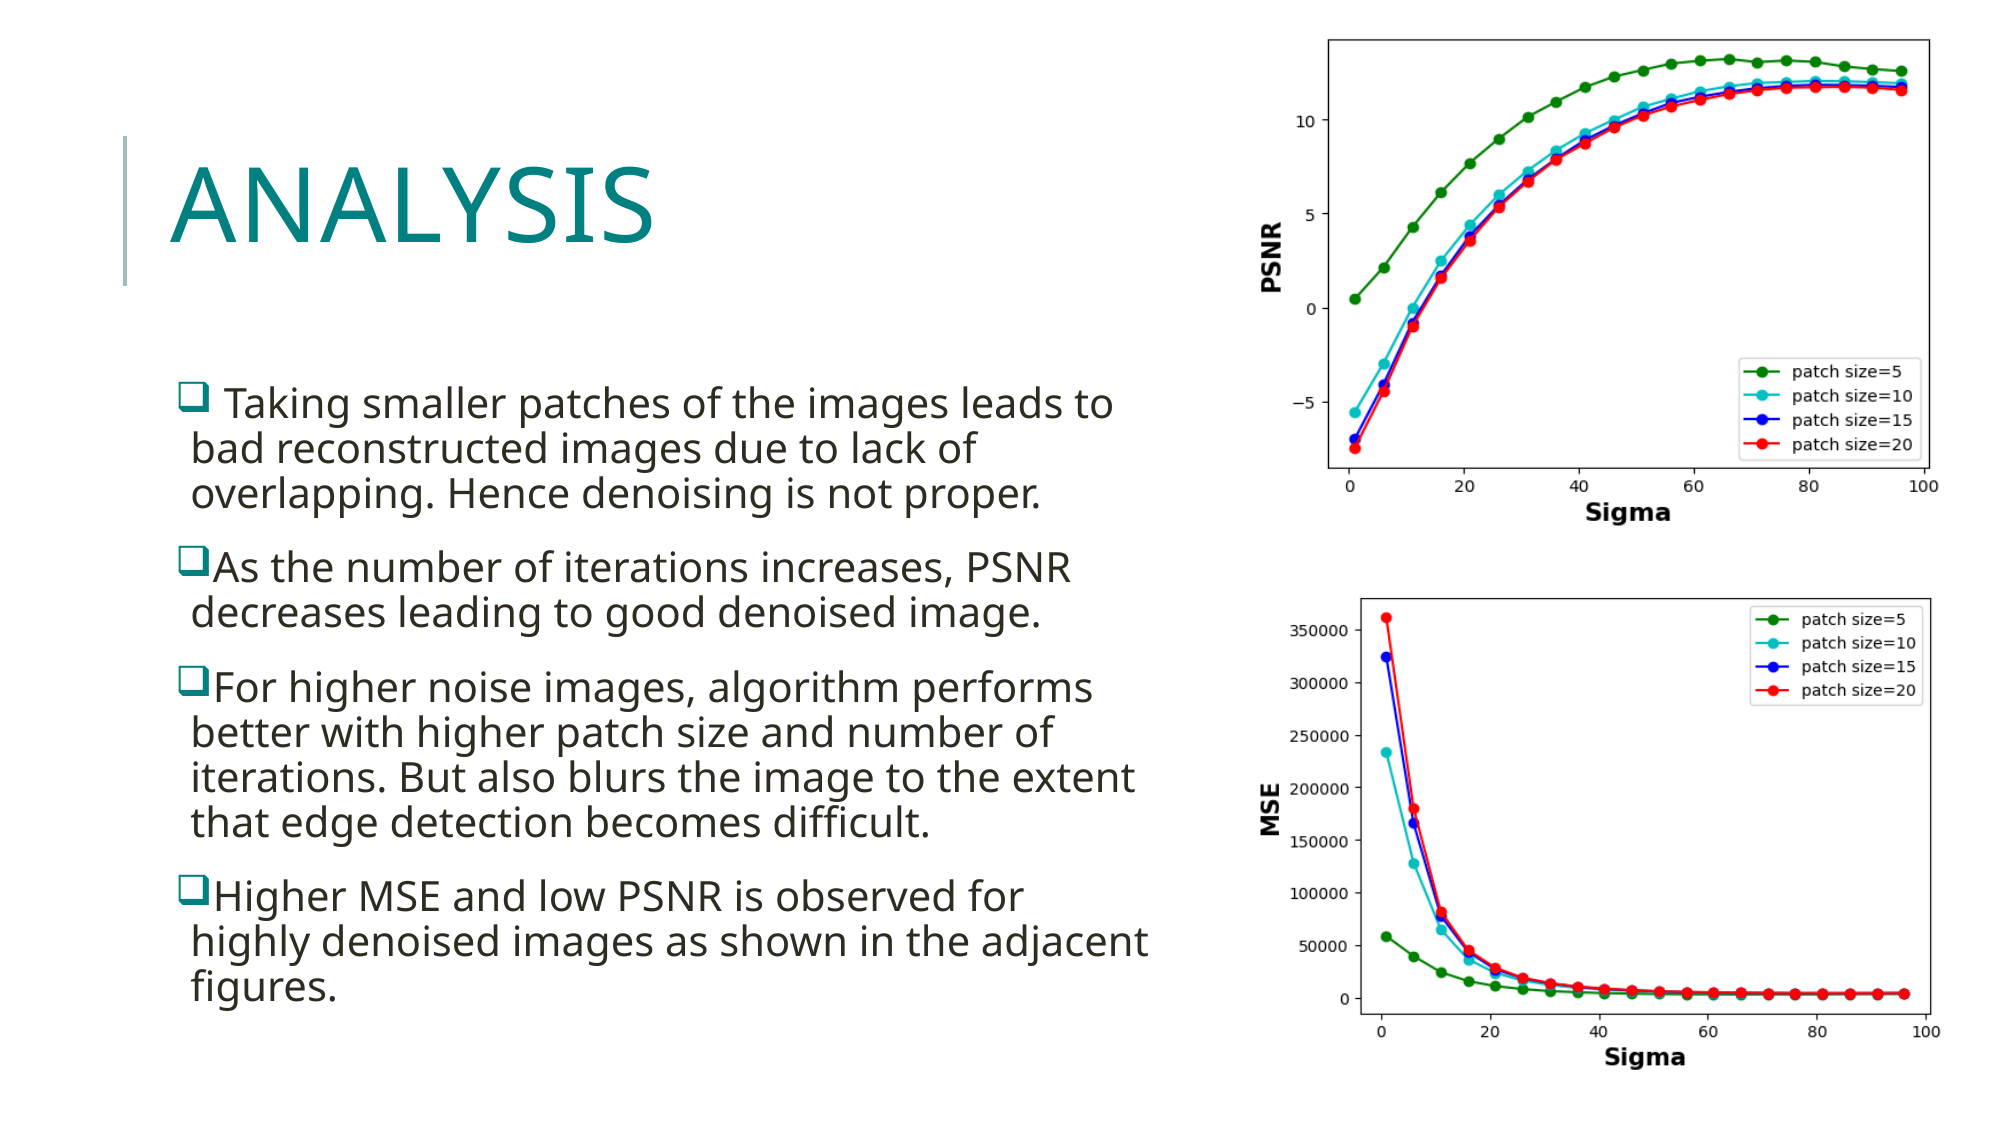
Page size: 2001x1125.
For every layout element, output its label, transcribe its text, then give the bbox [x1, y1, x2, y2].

picture [1247, 29, 1952, 537]
title Analysis [155, 90, 1151, 336]
picture [1247, 588, 1952, 1080]
list Taking smaller patches of the images leads to bad reconstructed images due to lack of overlapping. Hence denoising is not proper. As the number of iterations increases, PSNR decreases leading to good denoised image. For higher noise images, algorithm performs better with higher patch size and number of iterations. But also blurs the image to the extent that edge detection becomes difficult. Higher MSE and low PSNR is observed for highly denoised images as shown in the adjacent figures. [168, 375, 1164, 1035]
